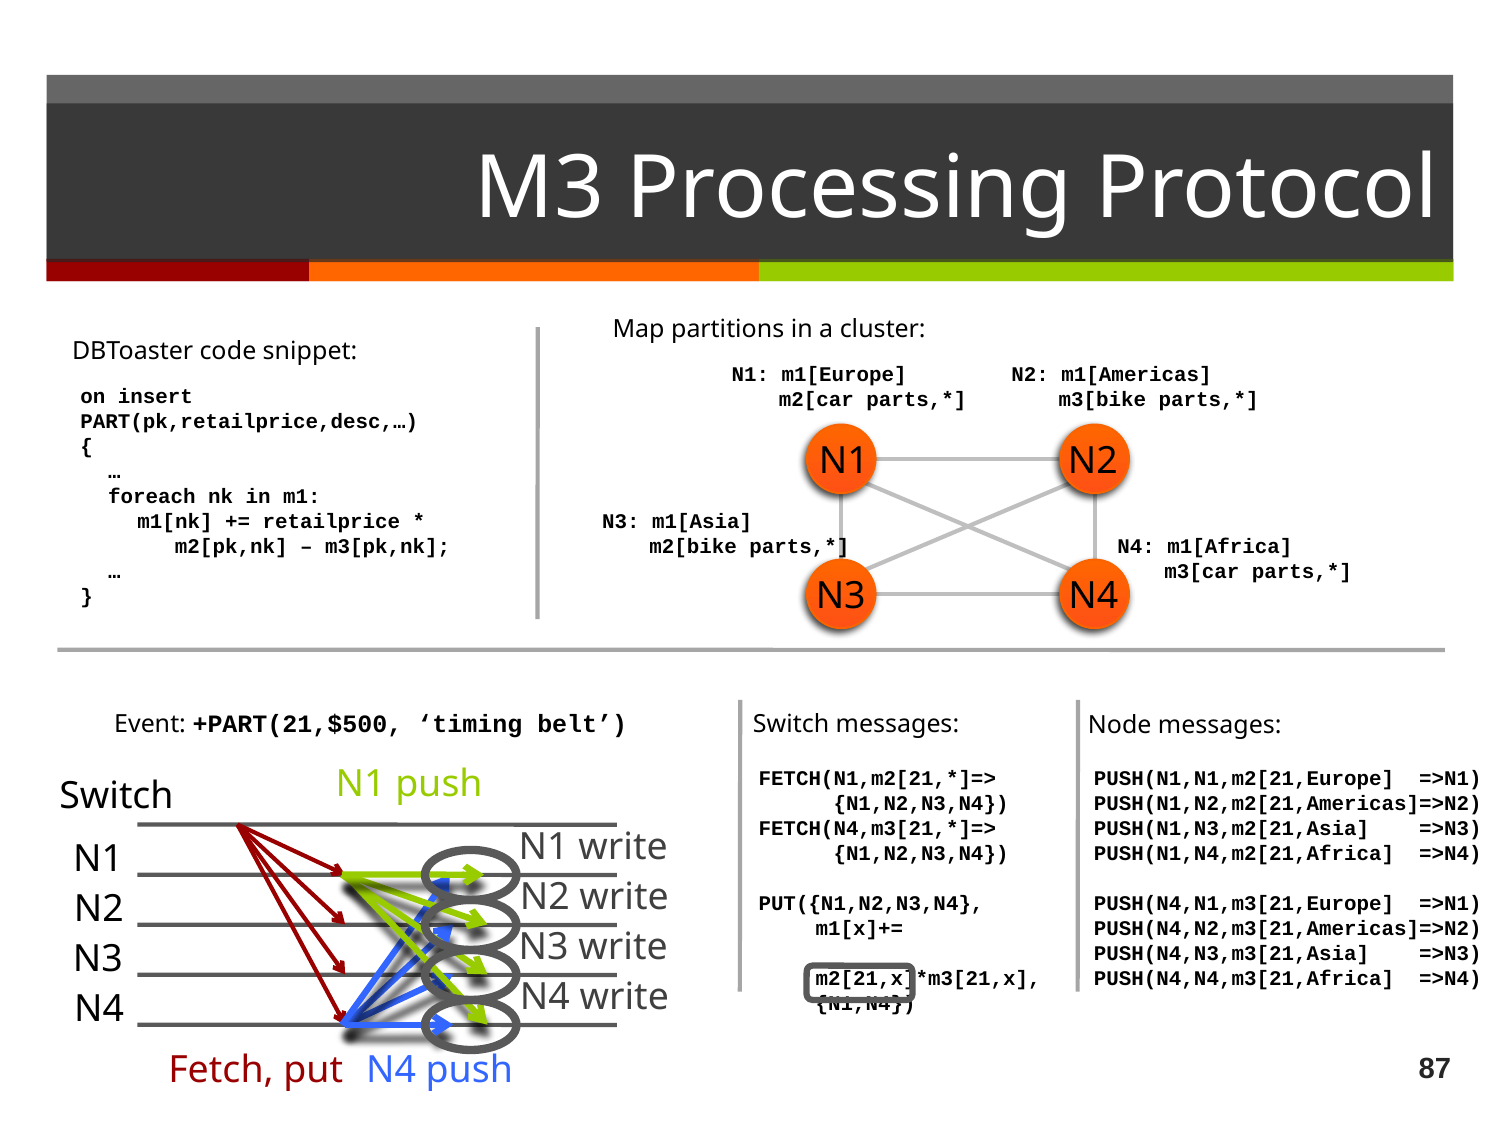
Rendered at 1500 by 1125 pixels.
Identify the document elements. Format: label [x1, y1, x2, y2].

text_box [1081, 700, 1297, 746]
text_box [738, 699, 975, 745]
text_box [996, 353, 1275, 418]
text_box [57, 327, 373, 372]
text_box [587, 500, 923, 630]
text_box [44, 699, 1500, 1098]
text_box [716, 353, 1375, 630]
text_box [65, 375, 685, 615]
text_box [597, 305, 941, 350]
title [46, 103, 1454, 263]
